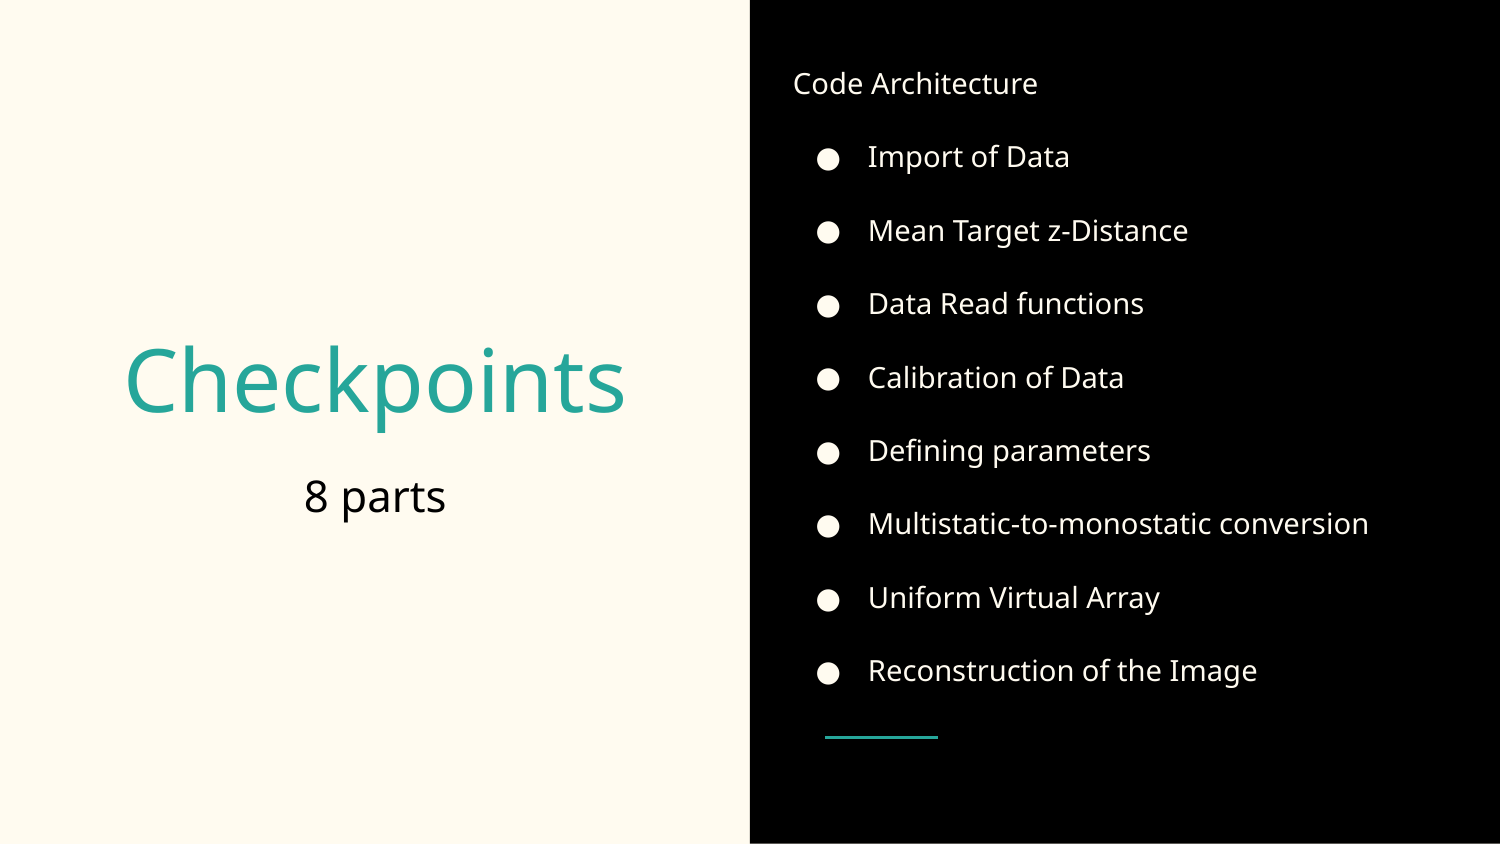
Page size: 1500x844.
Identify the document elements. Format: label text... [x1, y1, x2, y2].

list Code Architecture Import of Data Mean Target z-Distance Data Read functions Calibration of Data Defining parameters Multistatic-to-monostatic conversion Uniform Virtual Array Reconstruction of the Image [777, 85, 1476, 809]
title Checkpoints [43, 226, 708, 446]
subtitle 8 parts [43, 454, 708, 675]
